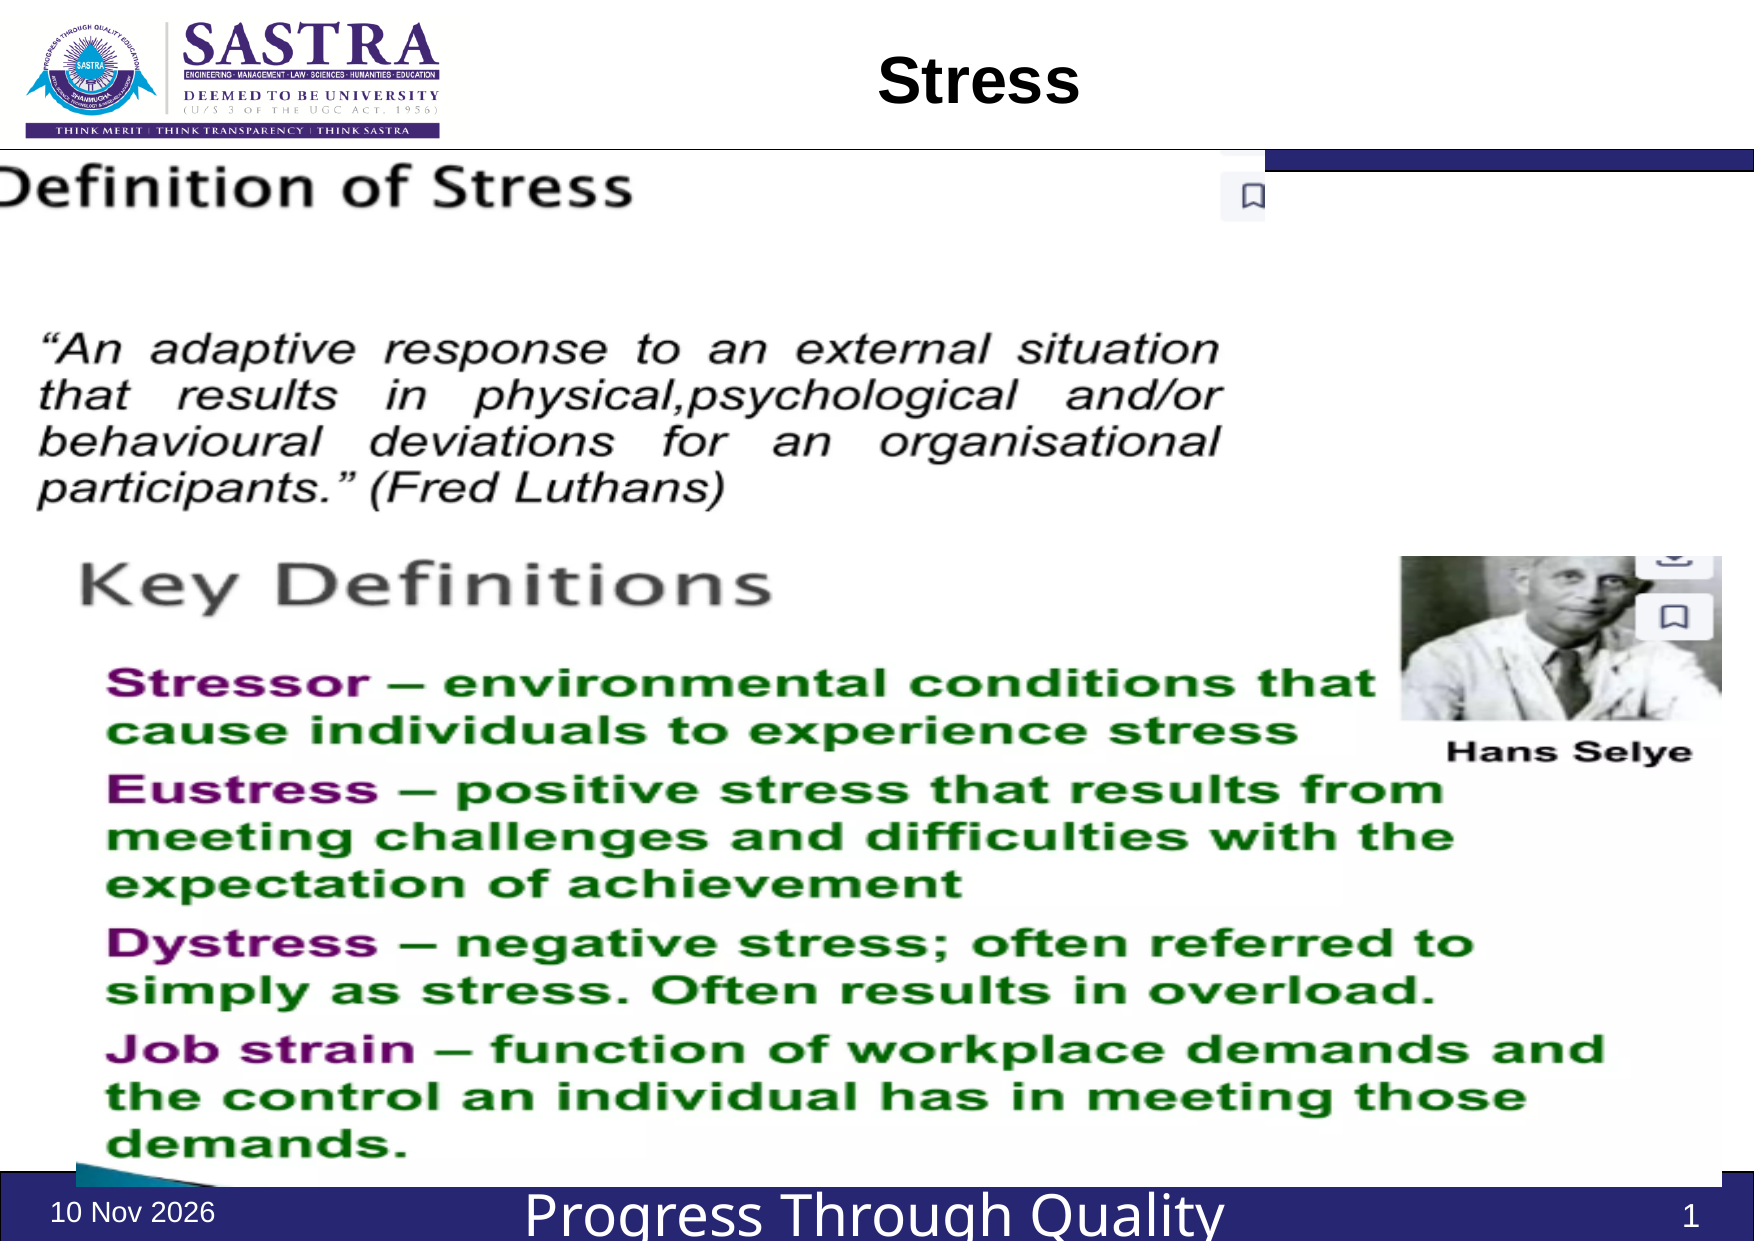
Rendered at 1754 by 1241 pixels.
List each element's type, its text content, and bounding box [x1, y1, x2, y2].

slide_number 1 [1307, 1198, 1718, 1237]
slide_number 12-Oct-24 [32, 1184, 267, 1236]
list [0, 150, 1265, 558]
title Stress [456, 28, 1502, 127]
picture [76, 556, 1722, 1187]
picture [0, 13, 465, 146]
